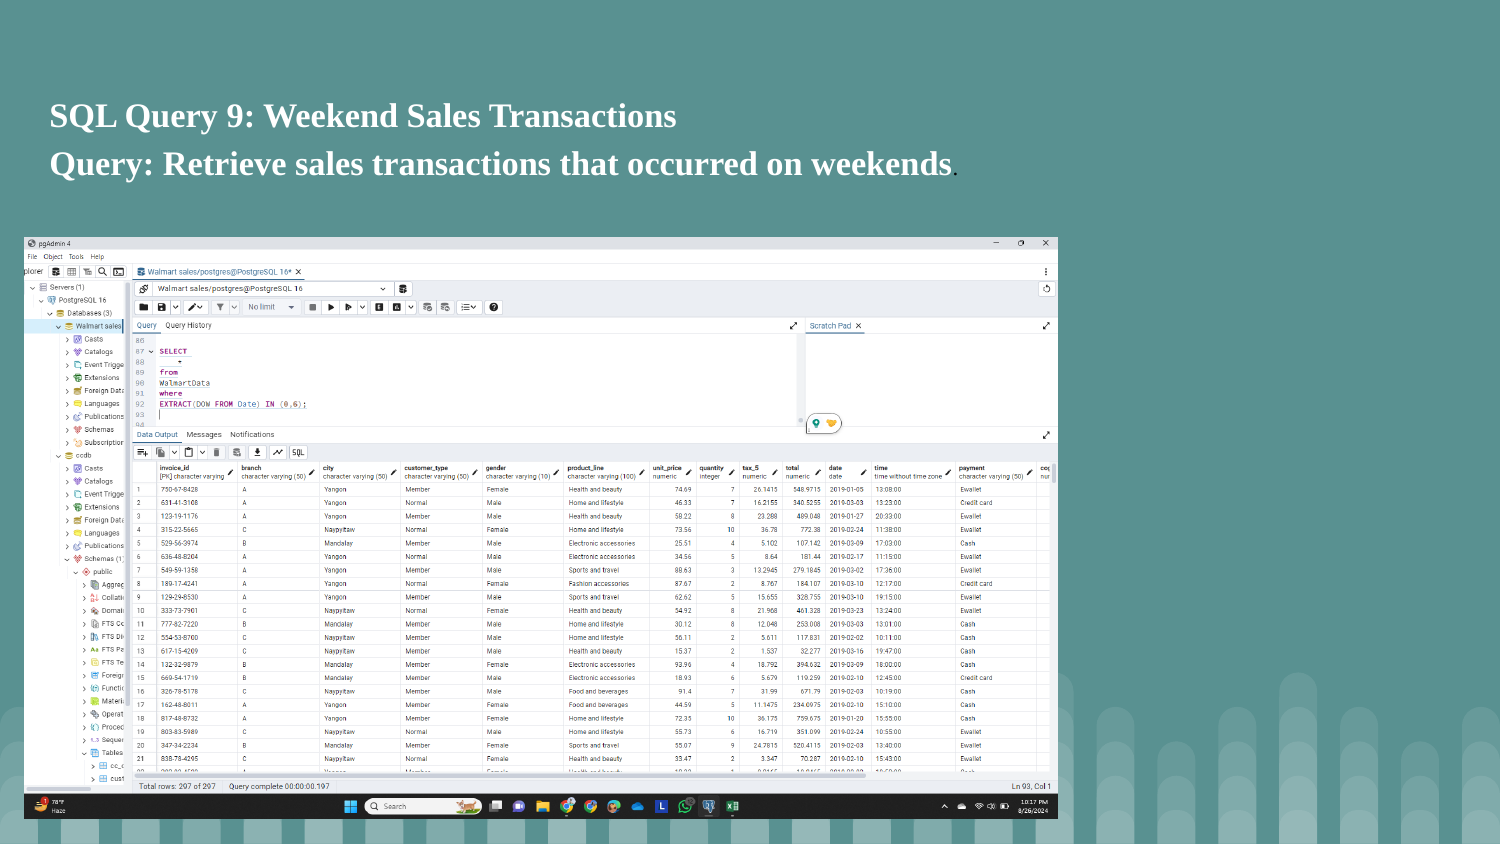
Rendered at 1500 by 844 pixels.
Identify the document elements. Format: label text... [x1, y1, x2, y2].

picture [24, 237, 1058, 819]
title SQL Query 9: Weekend Sales Transactions Query: Retrieve sales transactions that occurred on weekends. [34, 56, 1093, 213]
